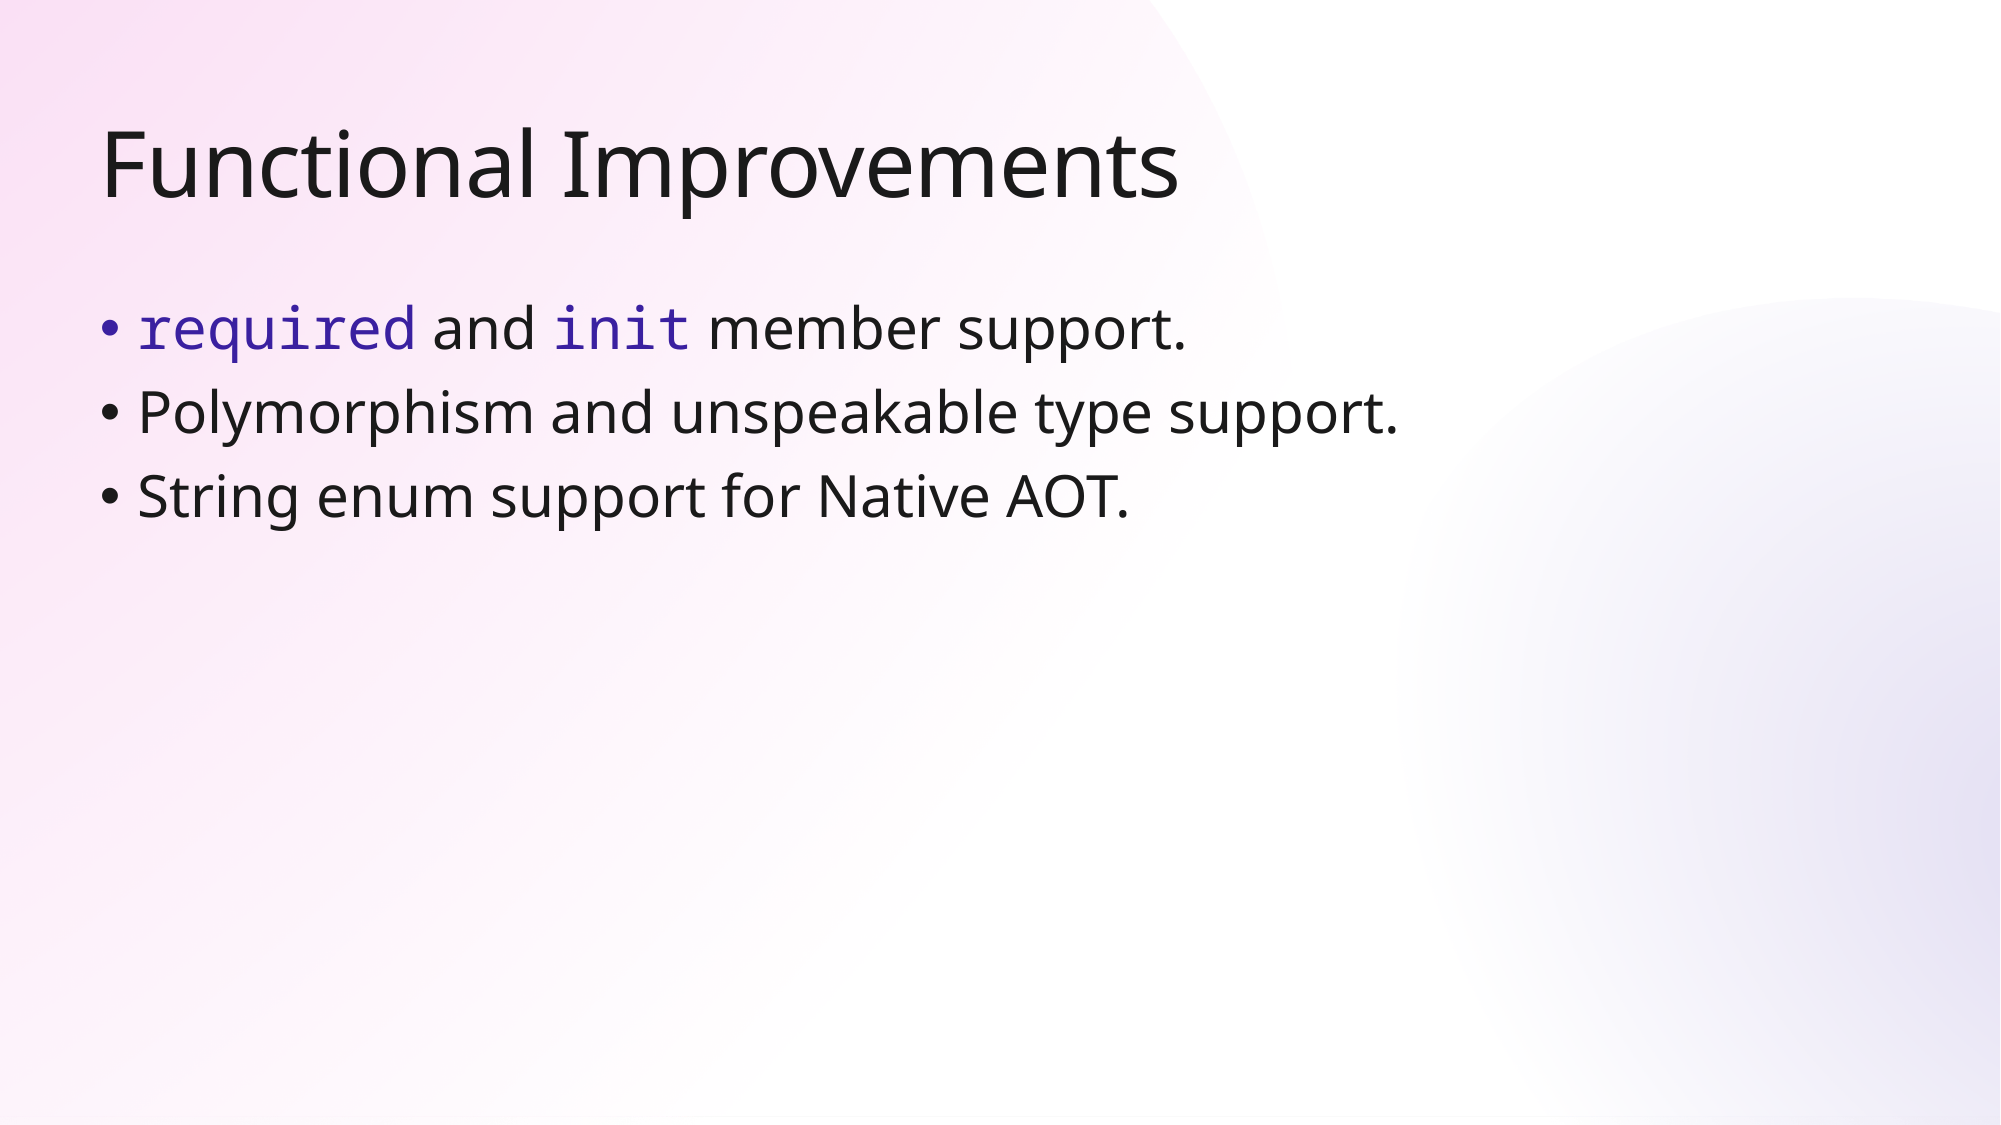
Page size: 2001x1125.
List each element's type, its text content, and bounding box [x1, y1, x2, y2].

picture [0, 0, 2001, 1125]
list required and init member support. Polymorphism and unspeakable type support. String enum support for Native AOT. [99, 299, 1900, 1025]
title Functional Improvements [99, 99, 1900, 235]
